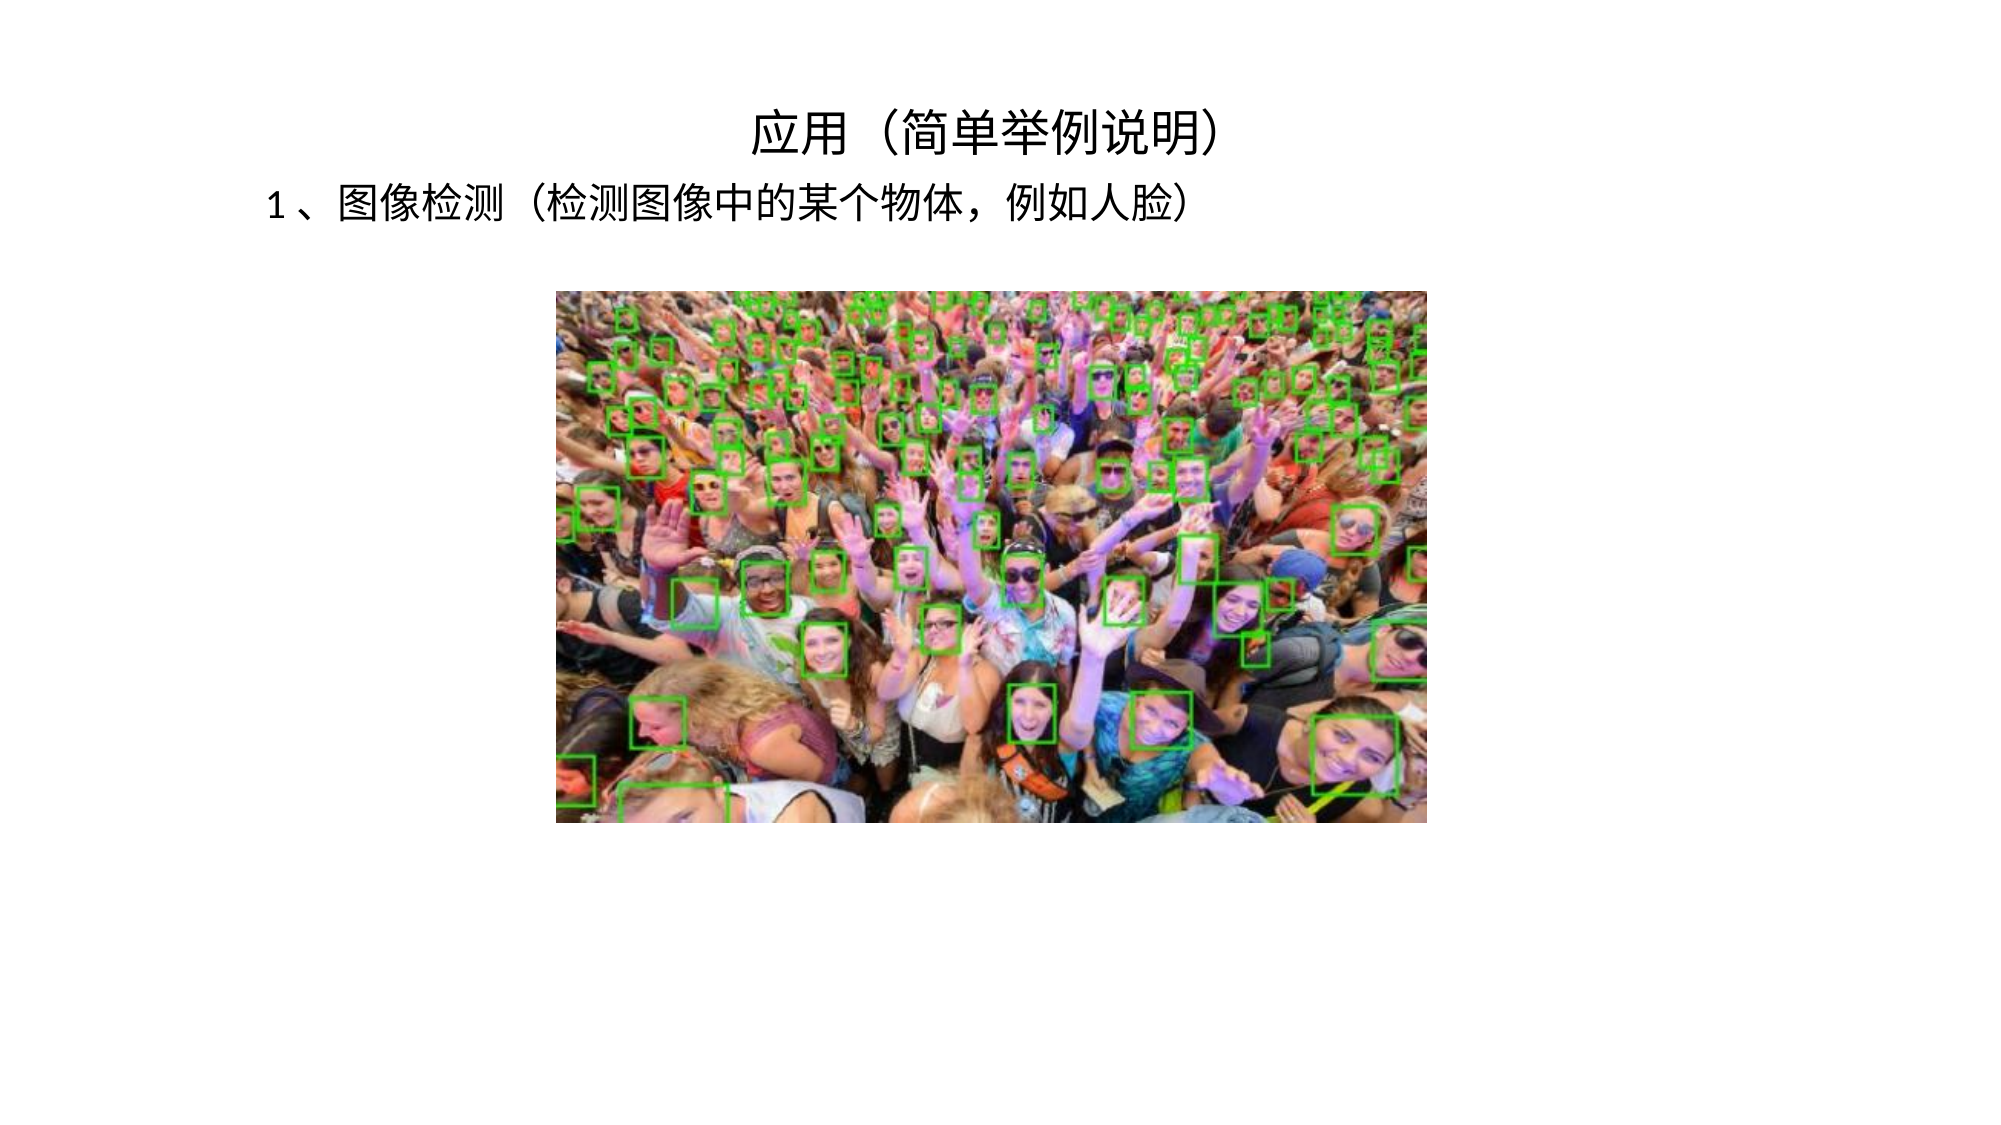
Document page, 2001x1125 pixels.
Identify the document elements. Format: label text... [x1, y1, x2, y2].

subtitle 应用（简单举例说明） 1、图像检测（检测图像中的某个物体，例如人脸） [249, 100, 1752, 897]
picture [556, 291, 1427, 823]
